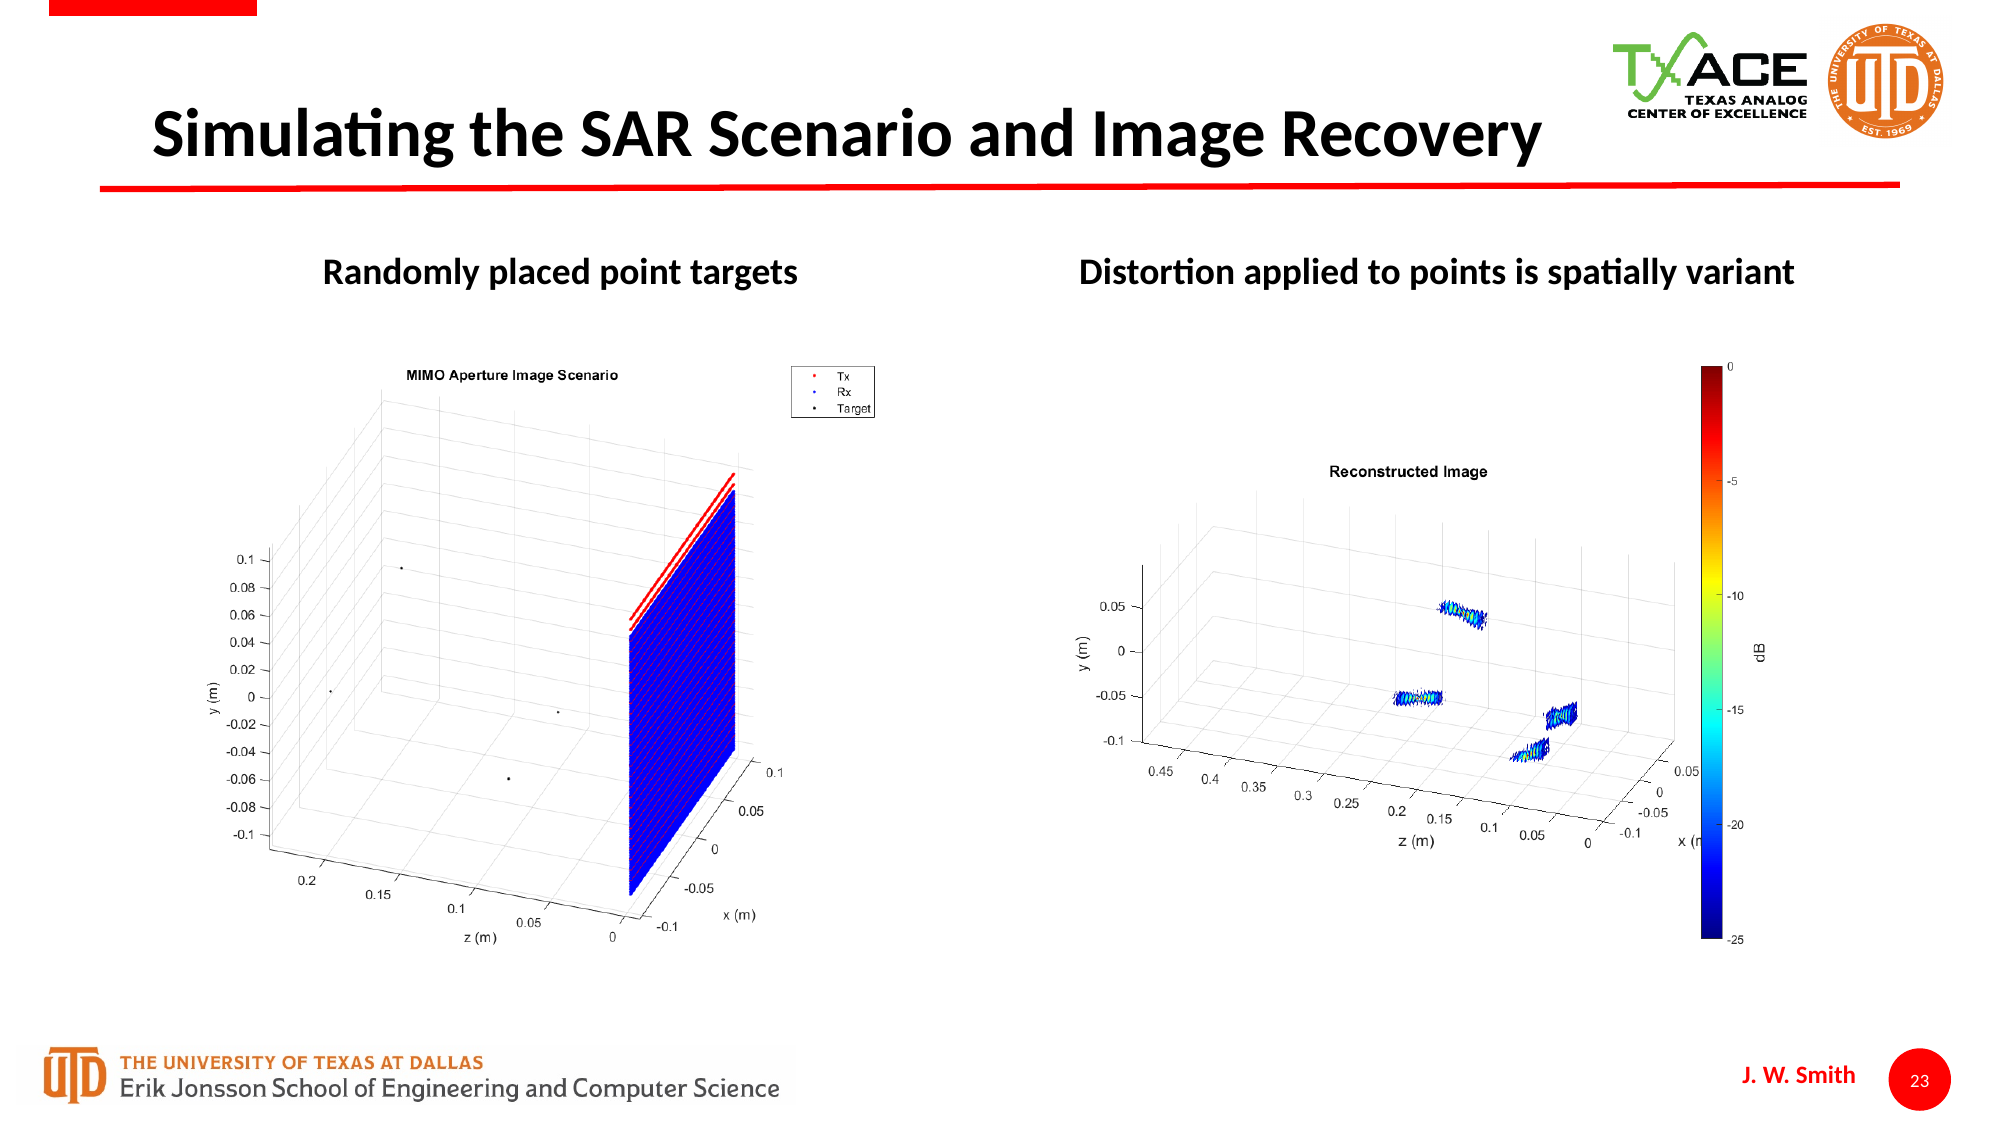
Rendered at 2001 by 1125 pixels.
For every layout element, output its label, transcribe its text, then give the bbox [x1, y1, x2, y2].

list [1065, 314, 1811, 1016]
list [188, 314, 934, 1016]
picture [1613, 32, 1807, 59]
list Distortion applied to points is spatially variant [1012, 237, 1863, 300]
title Simulating the SAR Scenario and Image Recovery [137, 59, 1863, 209]
picture [16, 1045, 796, 1105]
picture [1819, 15, 1952, 147]
list Randomly placed point targets [137, 237, 984, 300]
